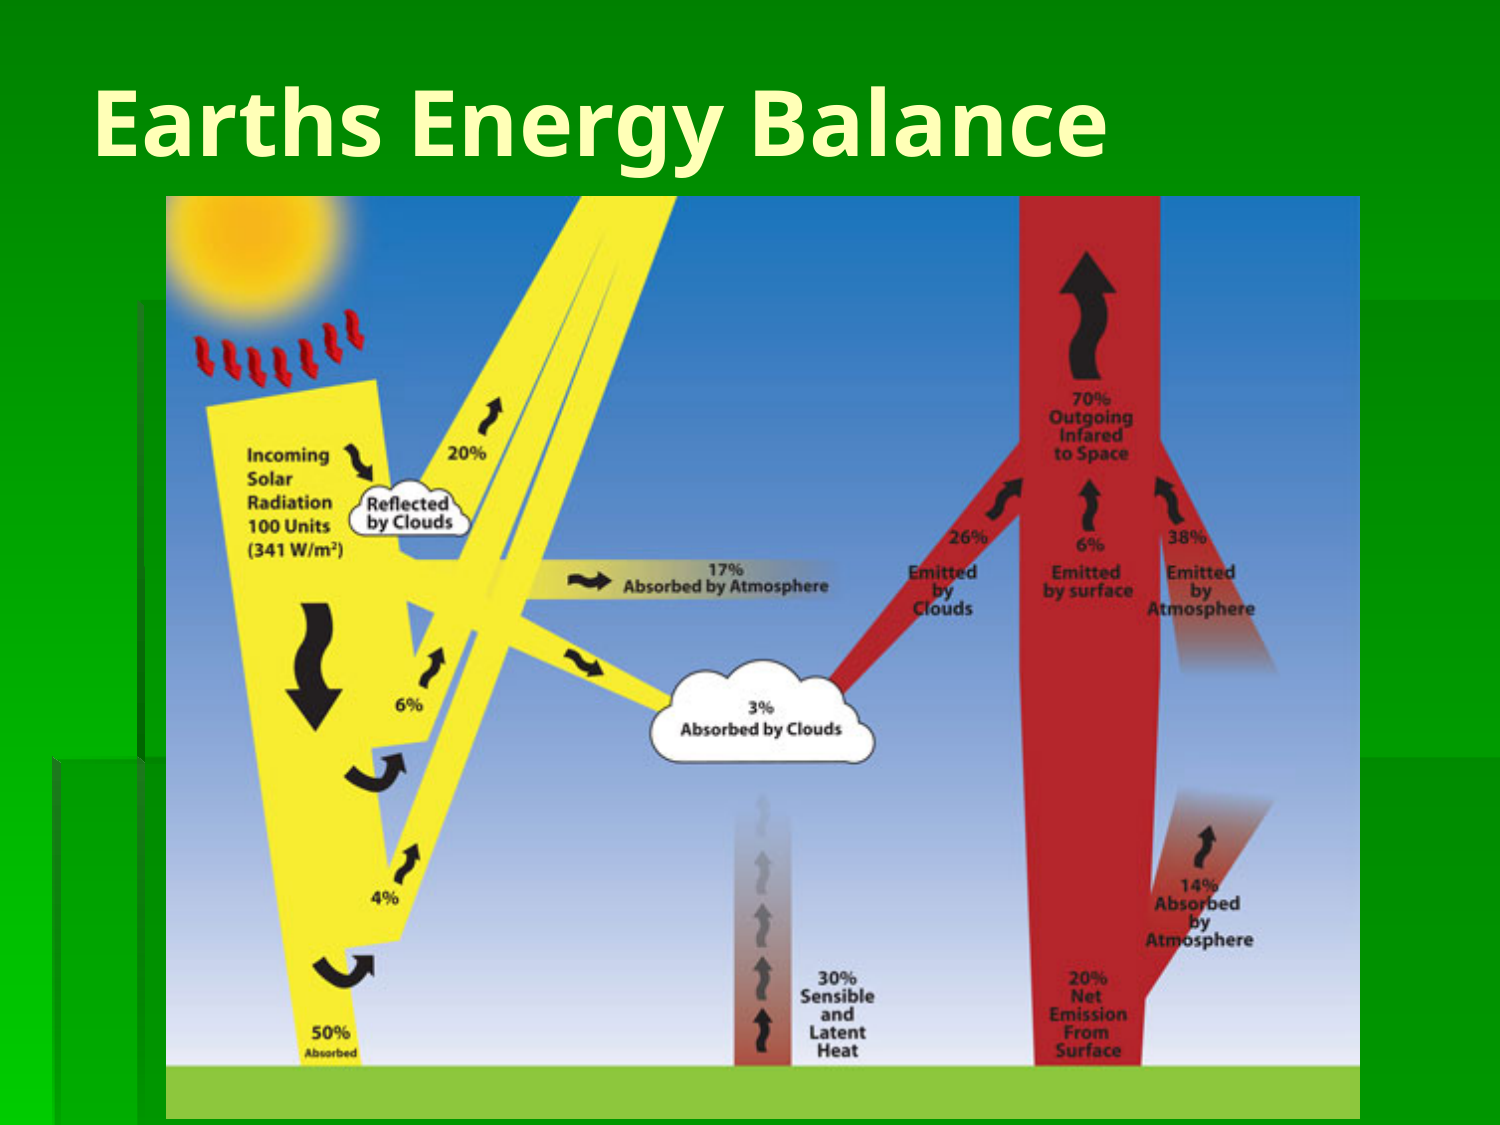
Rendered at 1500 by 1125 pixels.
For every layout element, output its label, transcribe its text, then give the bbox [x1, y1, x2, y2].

title Earths Energy Balance [74, 1, 1451, 238]
picture [165, 196, 1360, 1120]
